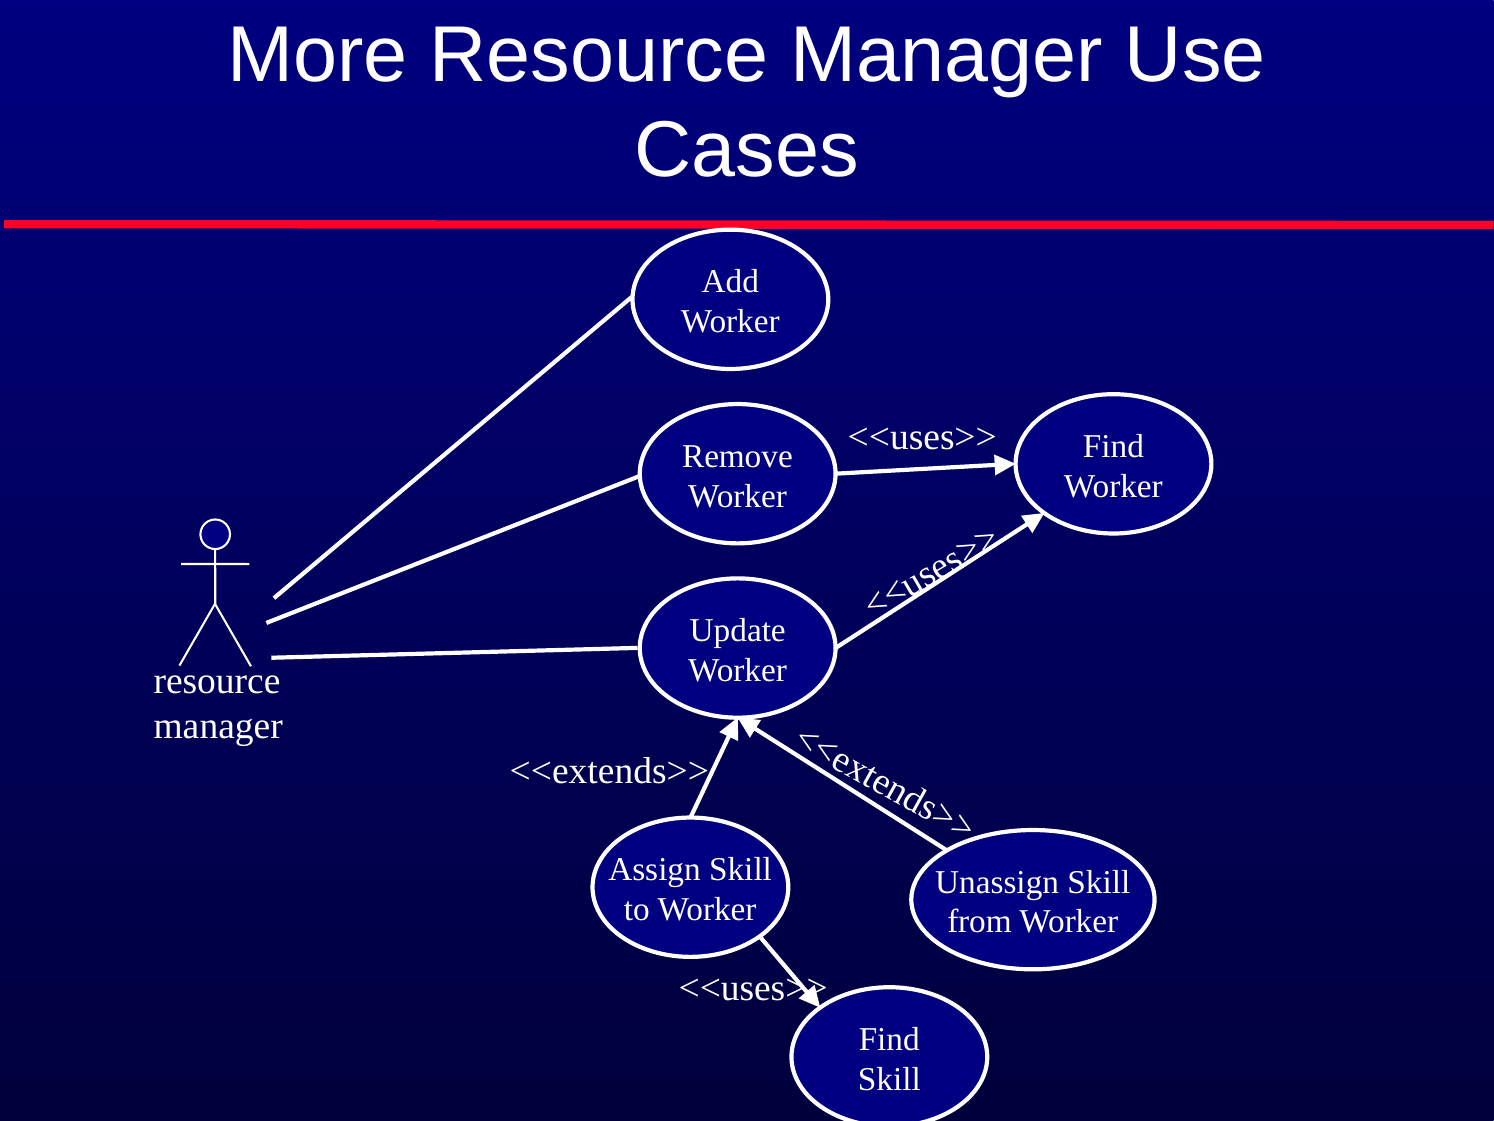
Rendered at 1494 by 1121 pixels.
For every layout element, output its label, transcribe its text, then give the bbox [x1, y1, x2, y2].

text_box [138, 519, 298, 755]
title More Resource Manager Use Cases [108, 49, 1385, 201]
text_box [494, 229, 1212, 1121]
